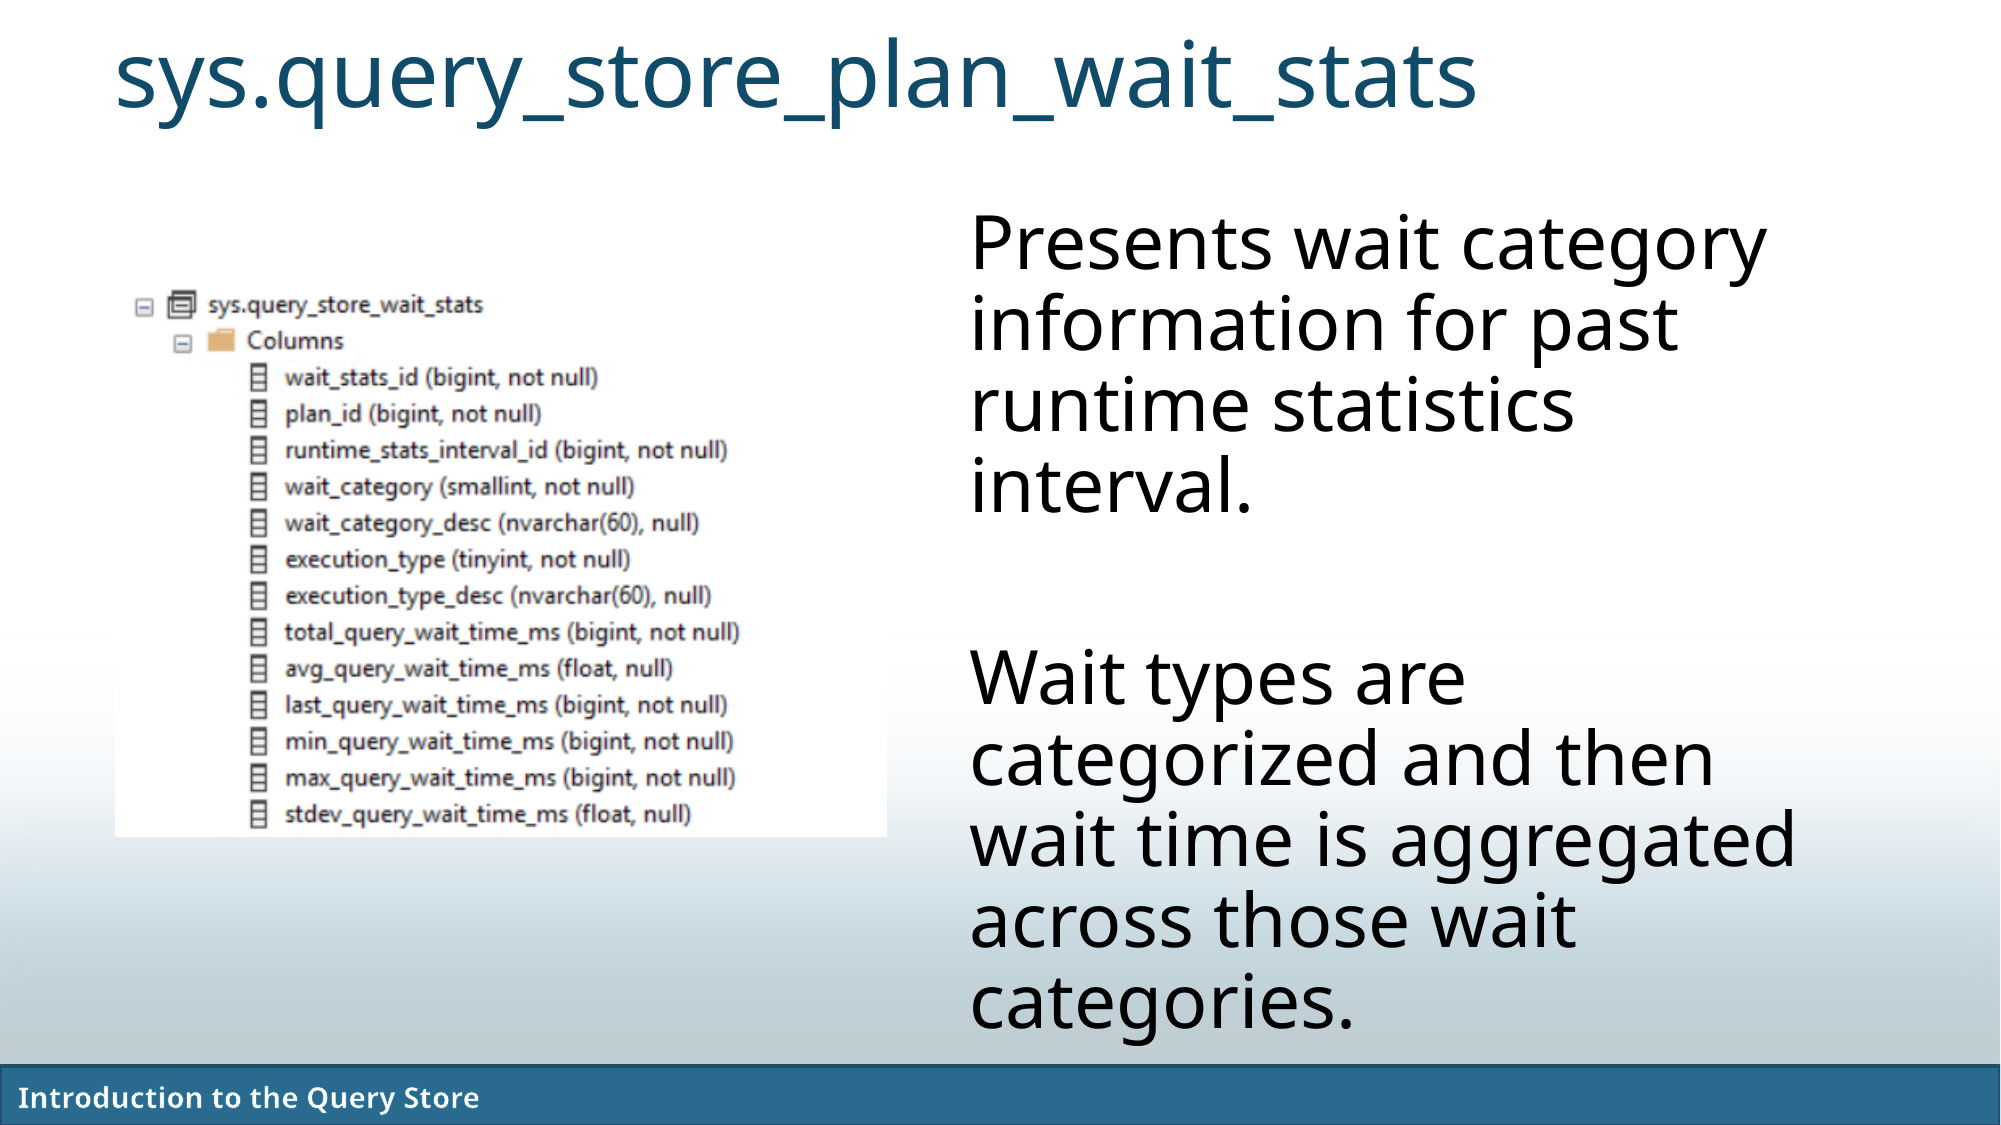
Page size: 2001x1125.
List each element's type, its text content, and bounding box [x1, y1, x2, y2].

text_box [0, 501, 1939, 852]
picture [0, 0, 2001, 1064]
title sys.query_store_plan_wait_stats [99, 45, 1900, 233]
text_box Presents wait category information for past runtime statistics interval. Wait types are categorized and then wait time is aggregated across those wait categories. [954, 197, 1860, 592]
